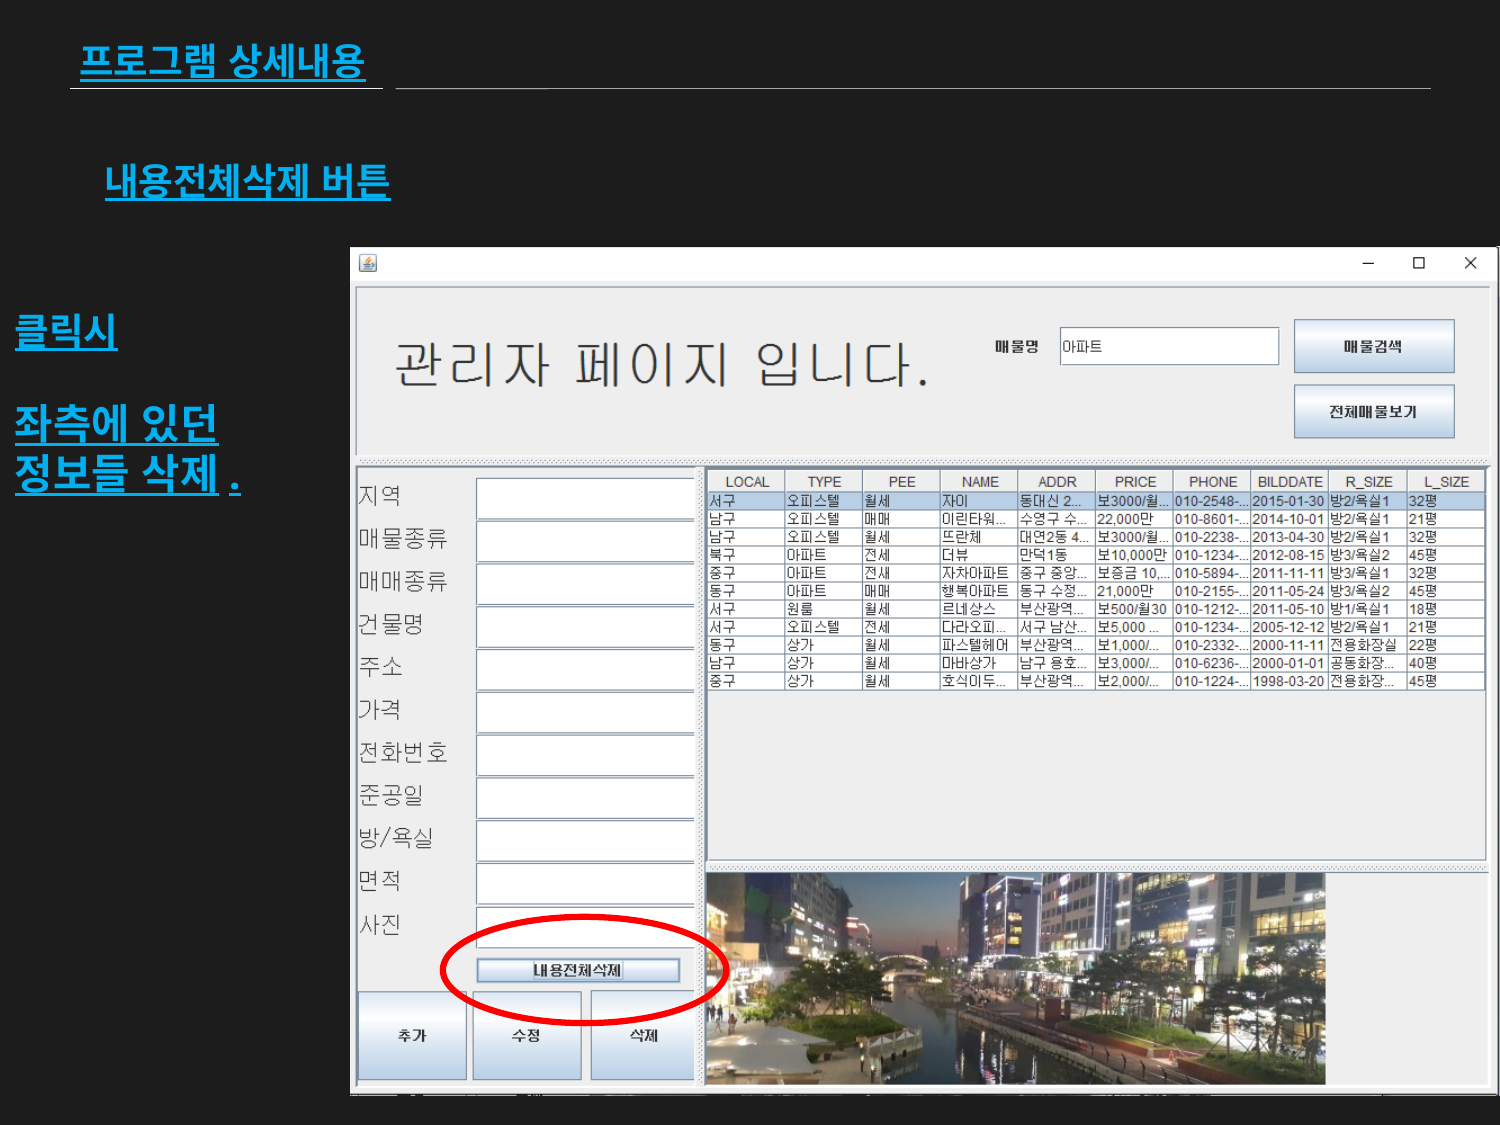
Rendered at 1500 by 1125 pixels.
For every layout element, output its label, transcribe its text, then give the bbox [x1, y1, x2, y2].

text_box 클릭시 좌측에 있던 정보들 삭제. [0, 255, 344, 506]
picture [349, 246, 1500, 1097]
text_box 내용전체삭제 버튼 [89, 150, 693, 211]
text_box 프로그램 상세내용 [64, 30, 715, 91]
